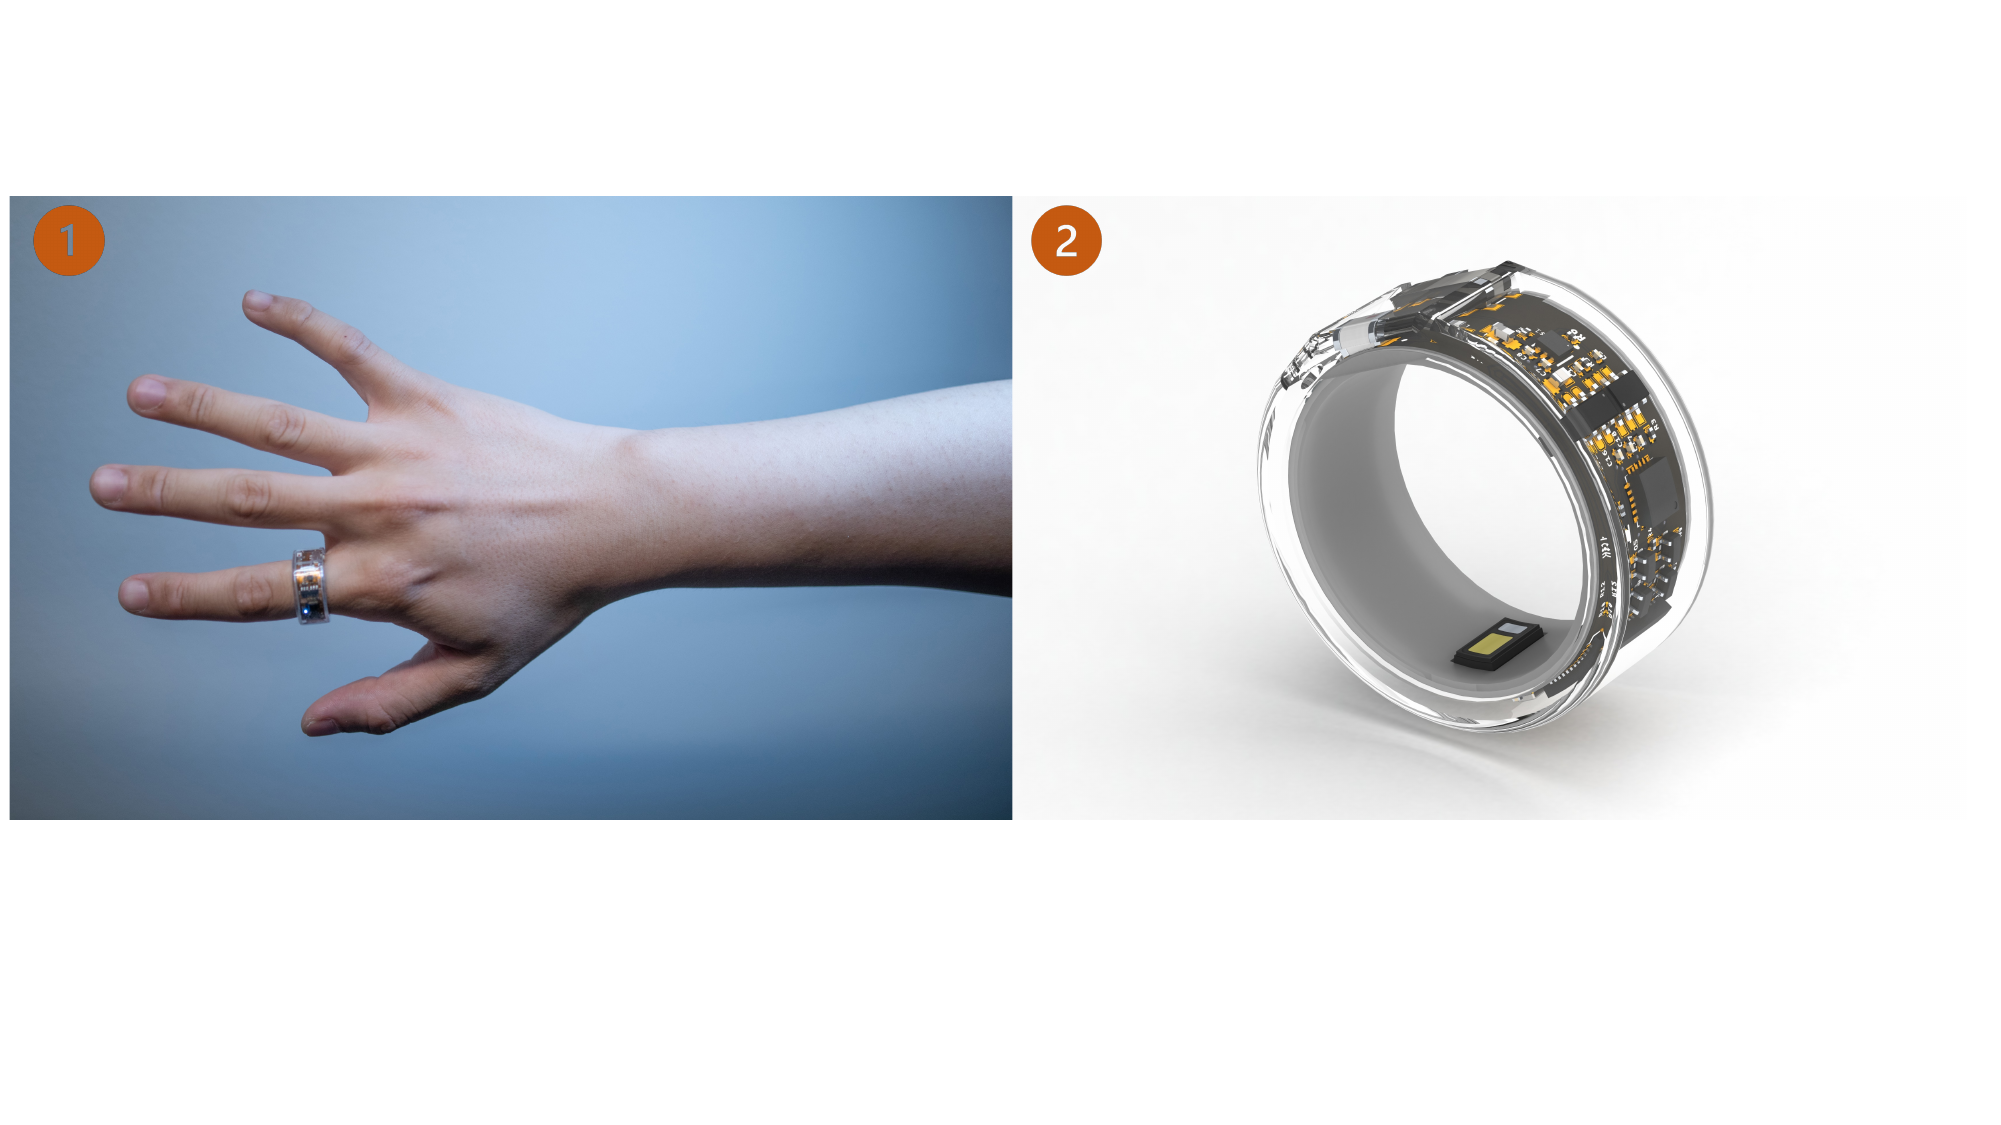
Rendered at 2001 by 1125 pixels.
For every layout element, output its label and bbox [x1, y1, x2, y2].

picture [9, 196, 1967, 820]
